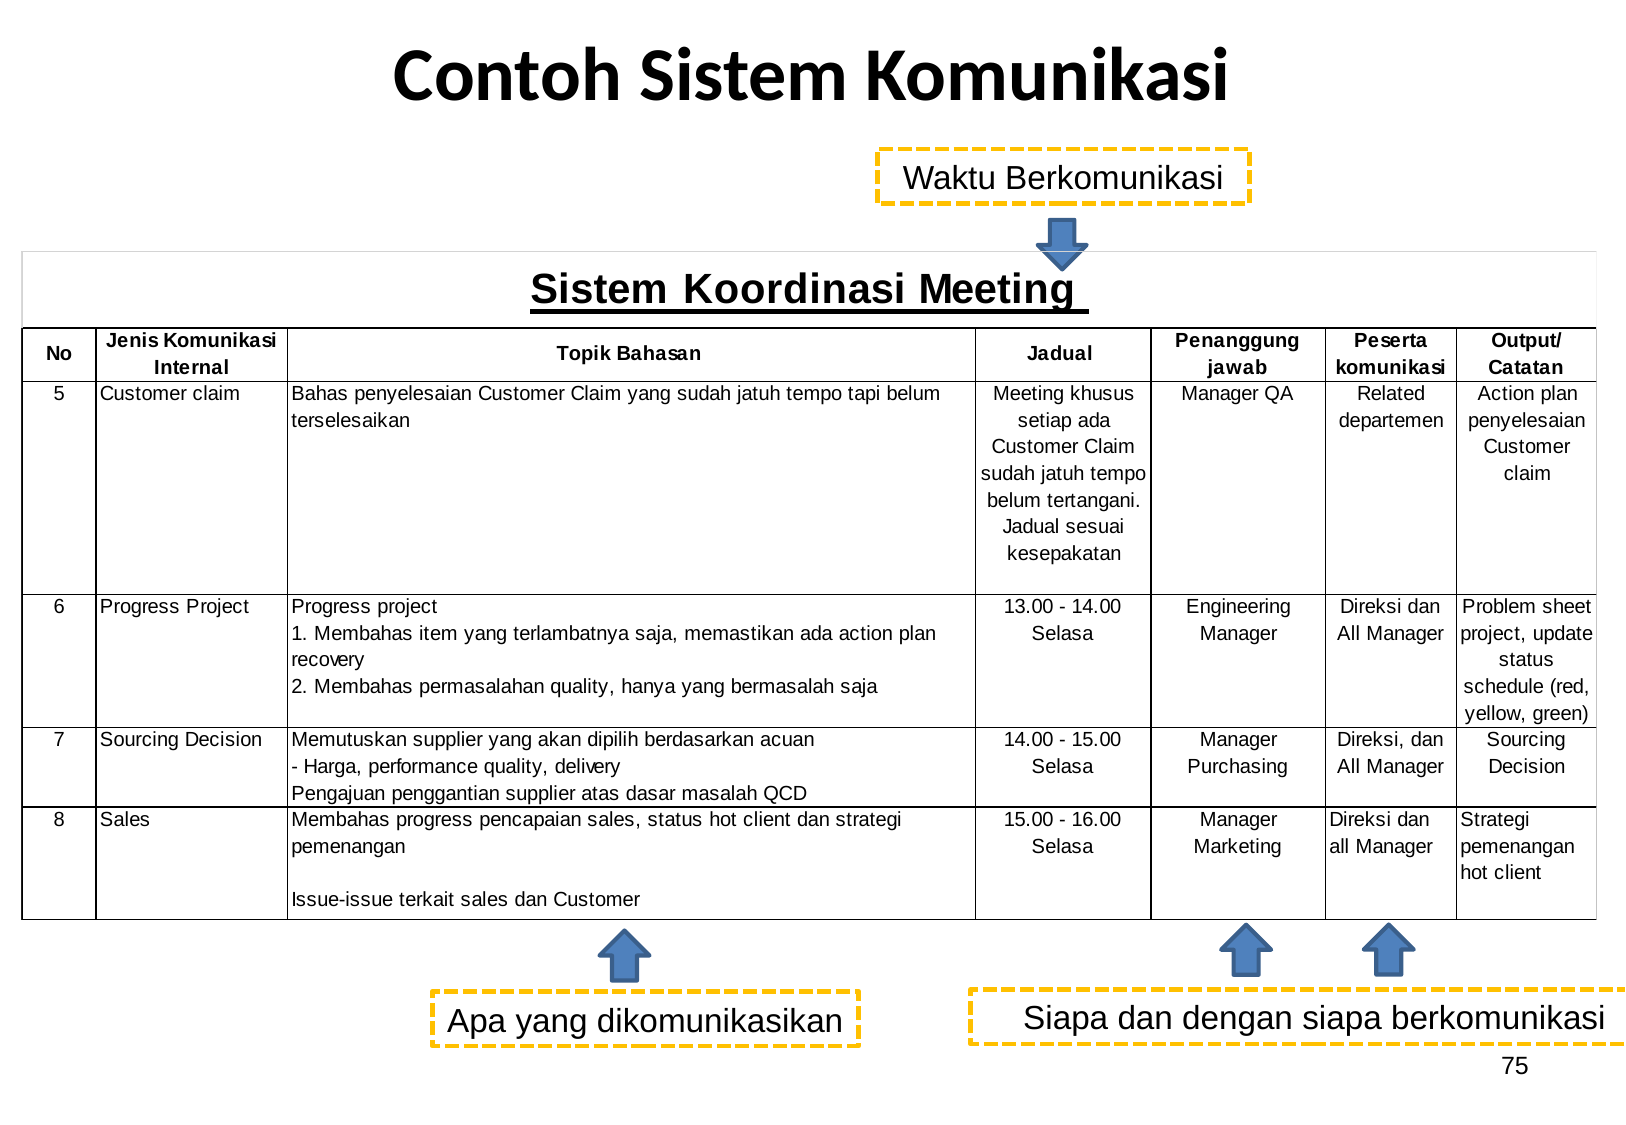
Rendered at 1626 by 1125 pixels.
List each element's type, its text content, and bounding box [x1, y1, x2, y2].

slide_number 75 [1164, 1042, 1544, 1103]
text_box [1219, 932, 1274, 977]
text_box [597, 932, 652, 983]
text_box Apa yang dikomunikasikan [432, 991, 859, 1046]
picture [21, 250, 1599, 921]
text_box Waktu Berkomunikasi [877, 148, 1250, 204]
text_box Siapa dan dengan siapa berkomunikasi [970, 989, 1625, 1045]
text_box [1035, 217, 1089, 248]
text_box [1361, 932, 1416, 977]
text_box Contoh Sistem Komunikasi [379, 0, 1262, 153]
